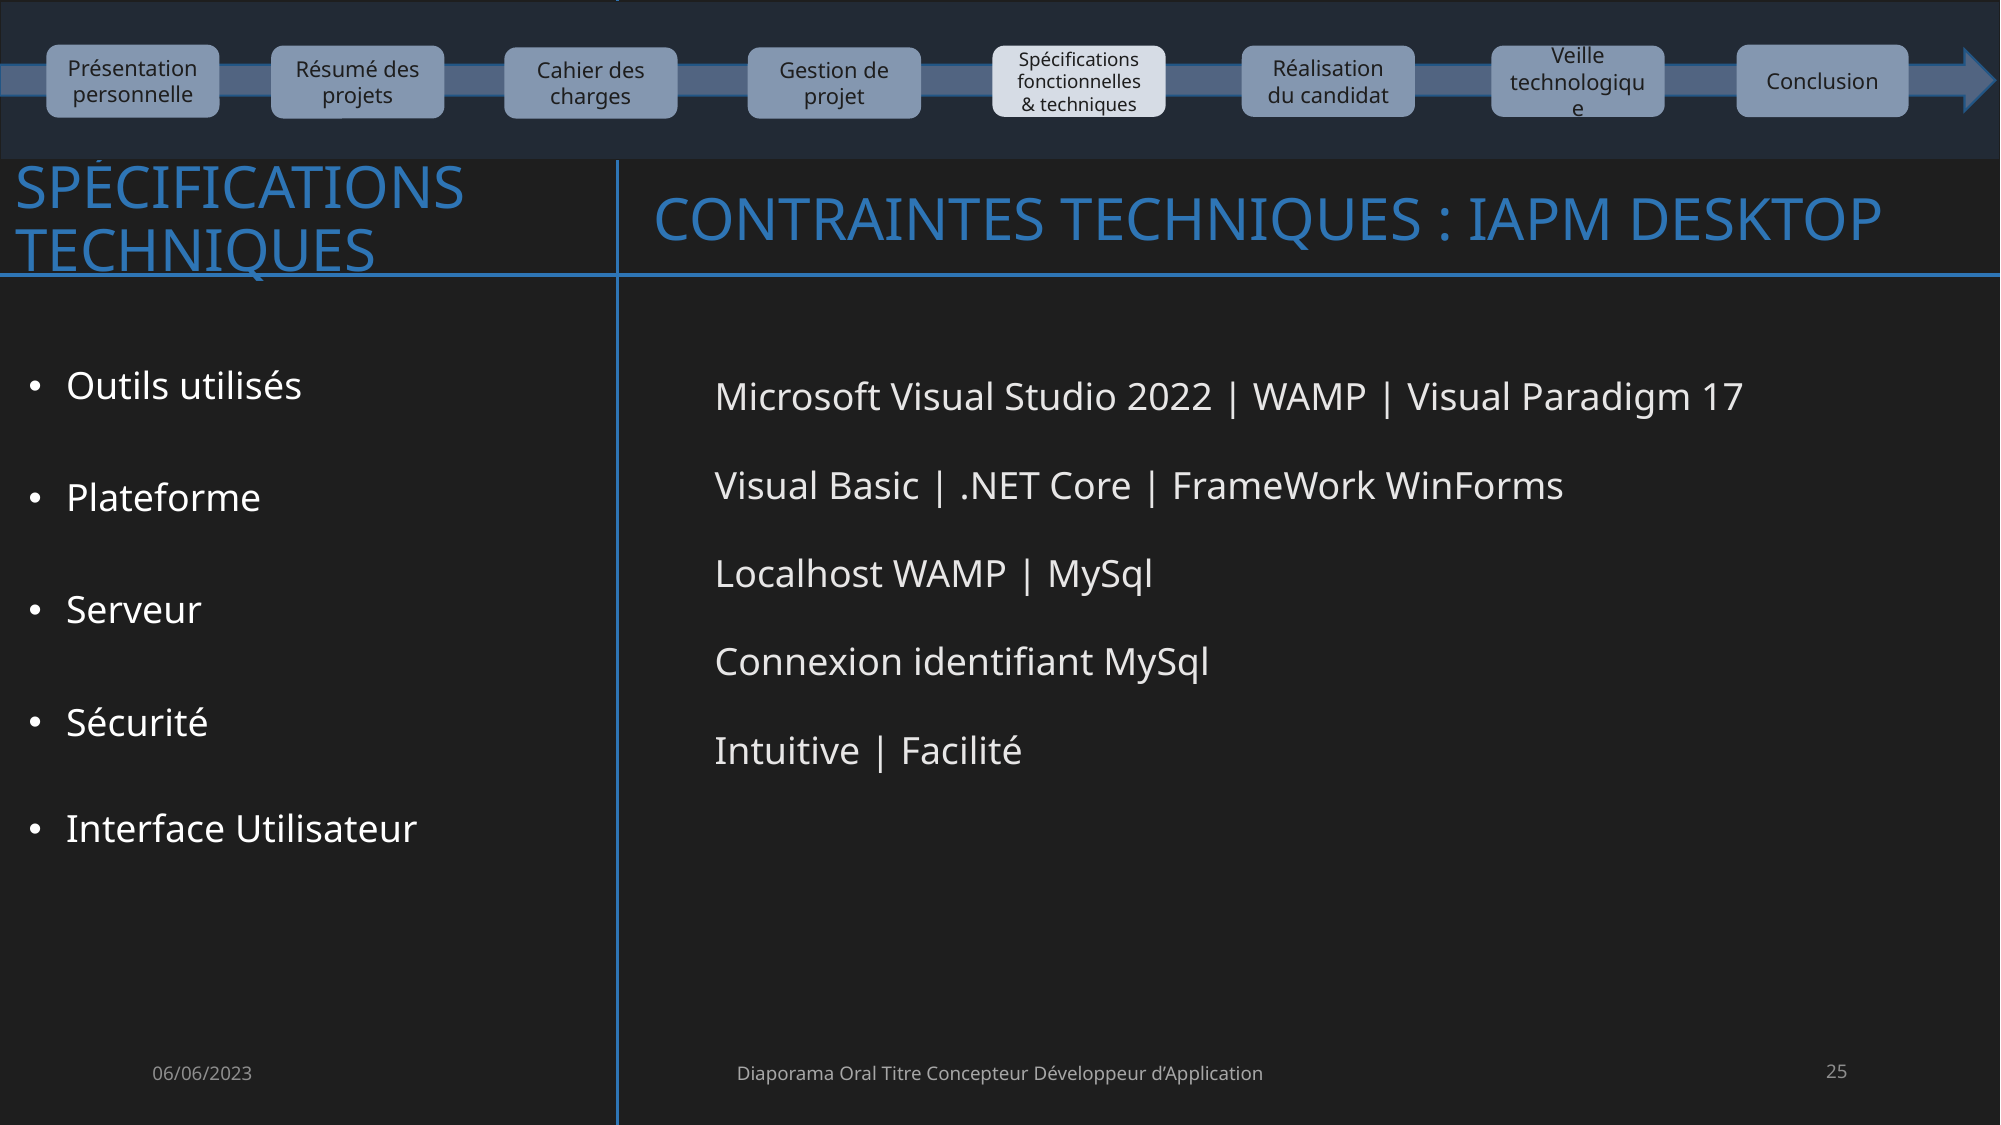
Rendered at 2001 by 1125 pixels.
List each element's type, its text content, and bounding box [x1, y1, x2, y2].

text_box Microsoft Visual Studio 2022 | WAMP | Visual Paradigm 17 Visual Basic | .NET Core | FrameWork WinForms Localhost WAMP | MySql Connexion identifiant MySql Intuitive | Facilité [714, 343, 1773, 860]
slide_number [137, 1042, 588, 1103]
text_box Sécurité [28, 696, 556, 757]
text_box Outils utilisés [28, 359, 556, 420]
slide_number 25 [1412, 1042, 1863, 1103]
title Spécifications techniques [15, 160, 647, 292]
text_box Serveur [28, 584, 556, 644]
footer Diaporama Oral Titre Concepteur Développeur d’Application [662, 1042, 1338, 1103]
text_box Plateforme [28, 471, 556, 532]
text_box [0, 1, 2000, 160]
text_box Contraintes techniques : IAPM DESKTOP [653, 179, 1985, 261]
text_box Interface Utilisateur [28, 803, 556, 863]
